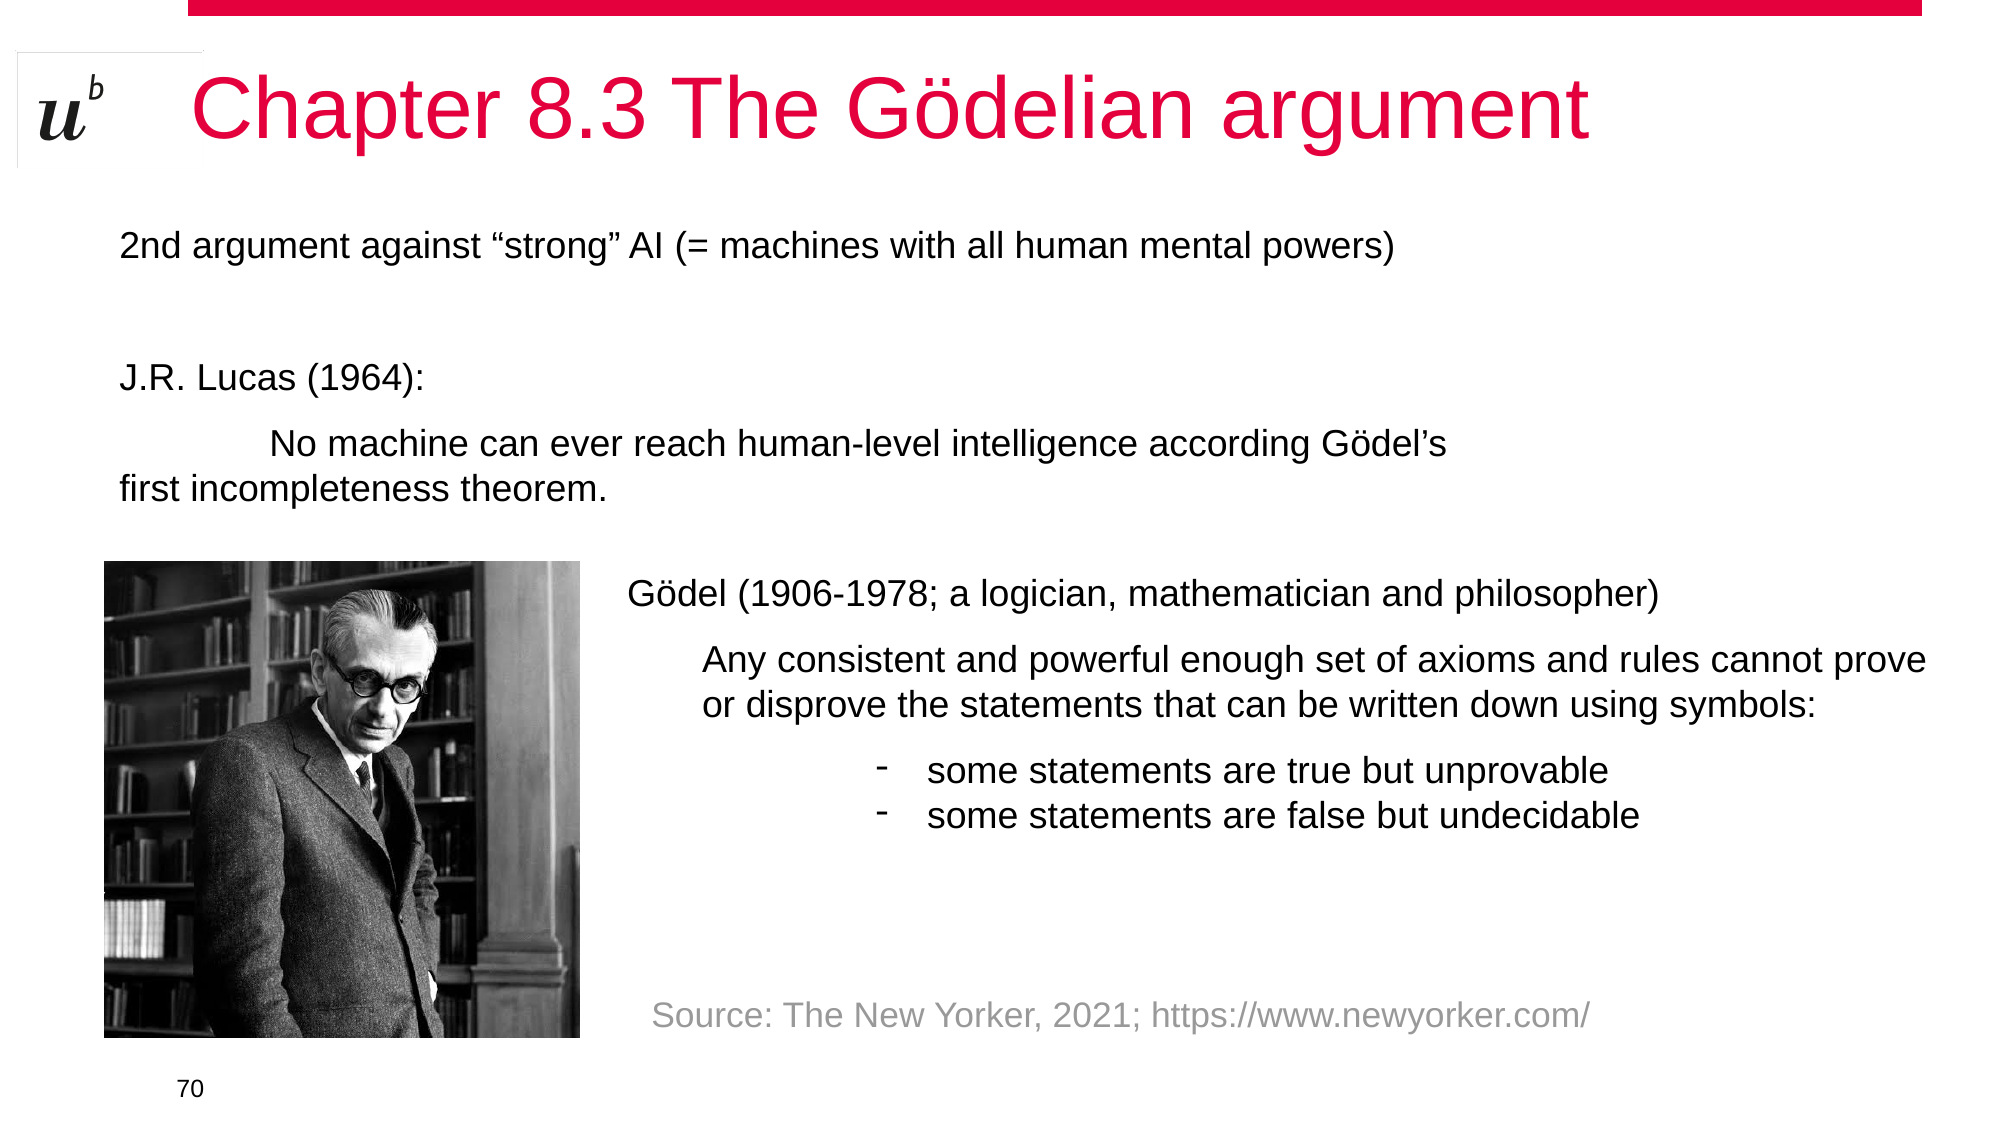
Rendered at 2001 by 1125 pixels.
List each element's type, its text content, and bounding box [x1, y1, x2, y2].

text_box Source: The New Yorker, 2021; https://www.newyorker.com/ [636, 976, 1808, 1067]
list 2nd argument against “strong” AI (= machines with all human mental powers) J.R. Lucas (1964): No machine can ever reach human-level intelligence according Gödel’s first incompleteness theorem. [104, 214, 1475, 519]
list Gödel (1906-1978; a logician, mathematician and philosopher) Any consistent and powerful enough set of axioms and rules cannot prove or disprove the statements that can be written down using symbols: some statements are true but unprovable some statements are false but undecidable [612, 561, 1983, 913]
slide_number ‹#› [149, 1057, 211, 1117]
picture [15, 50, 175, 169]
title Chapter 8.3 The Gödelian argument [175, 47, 1901, 171]
picture [104, 561, 580, 1038]
